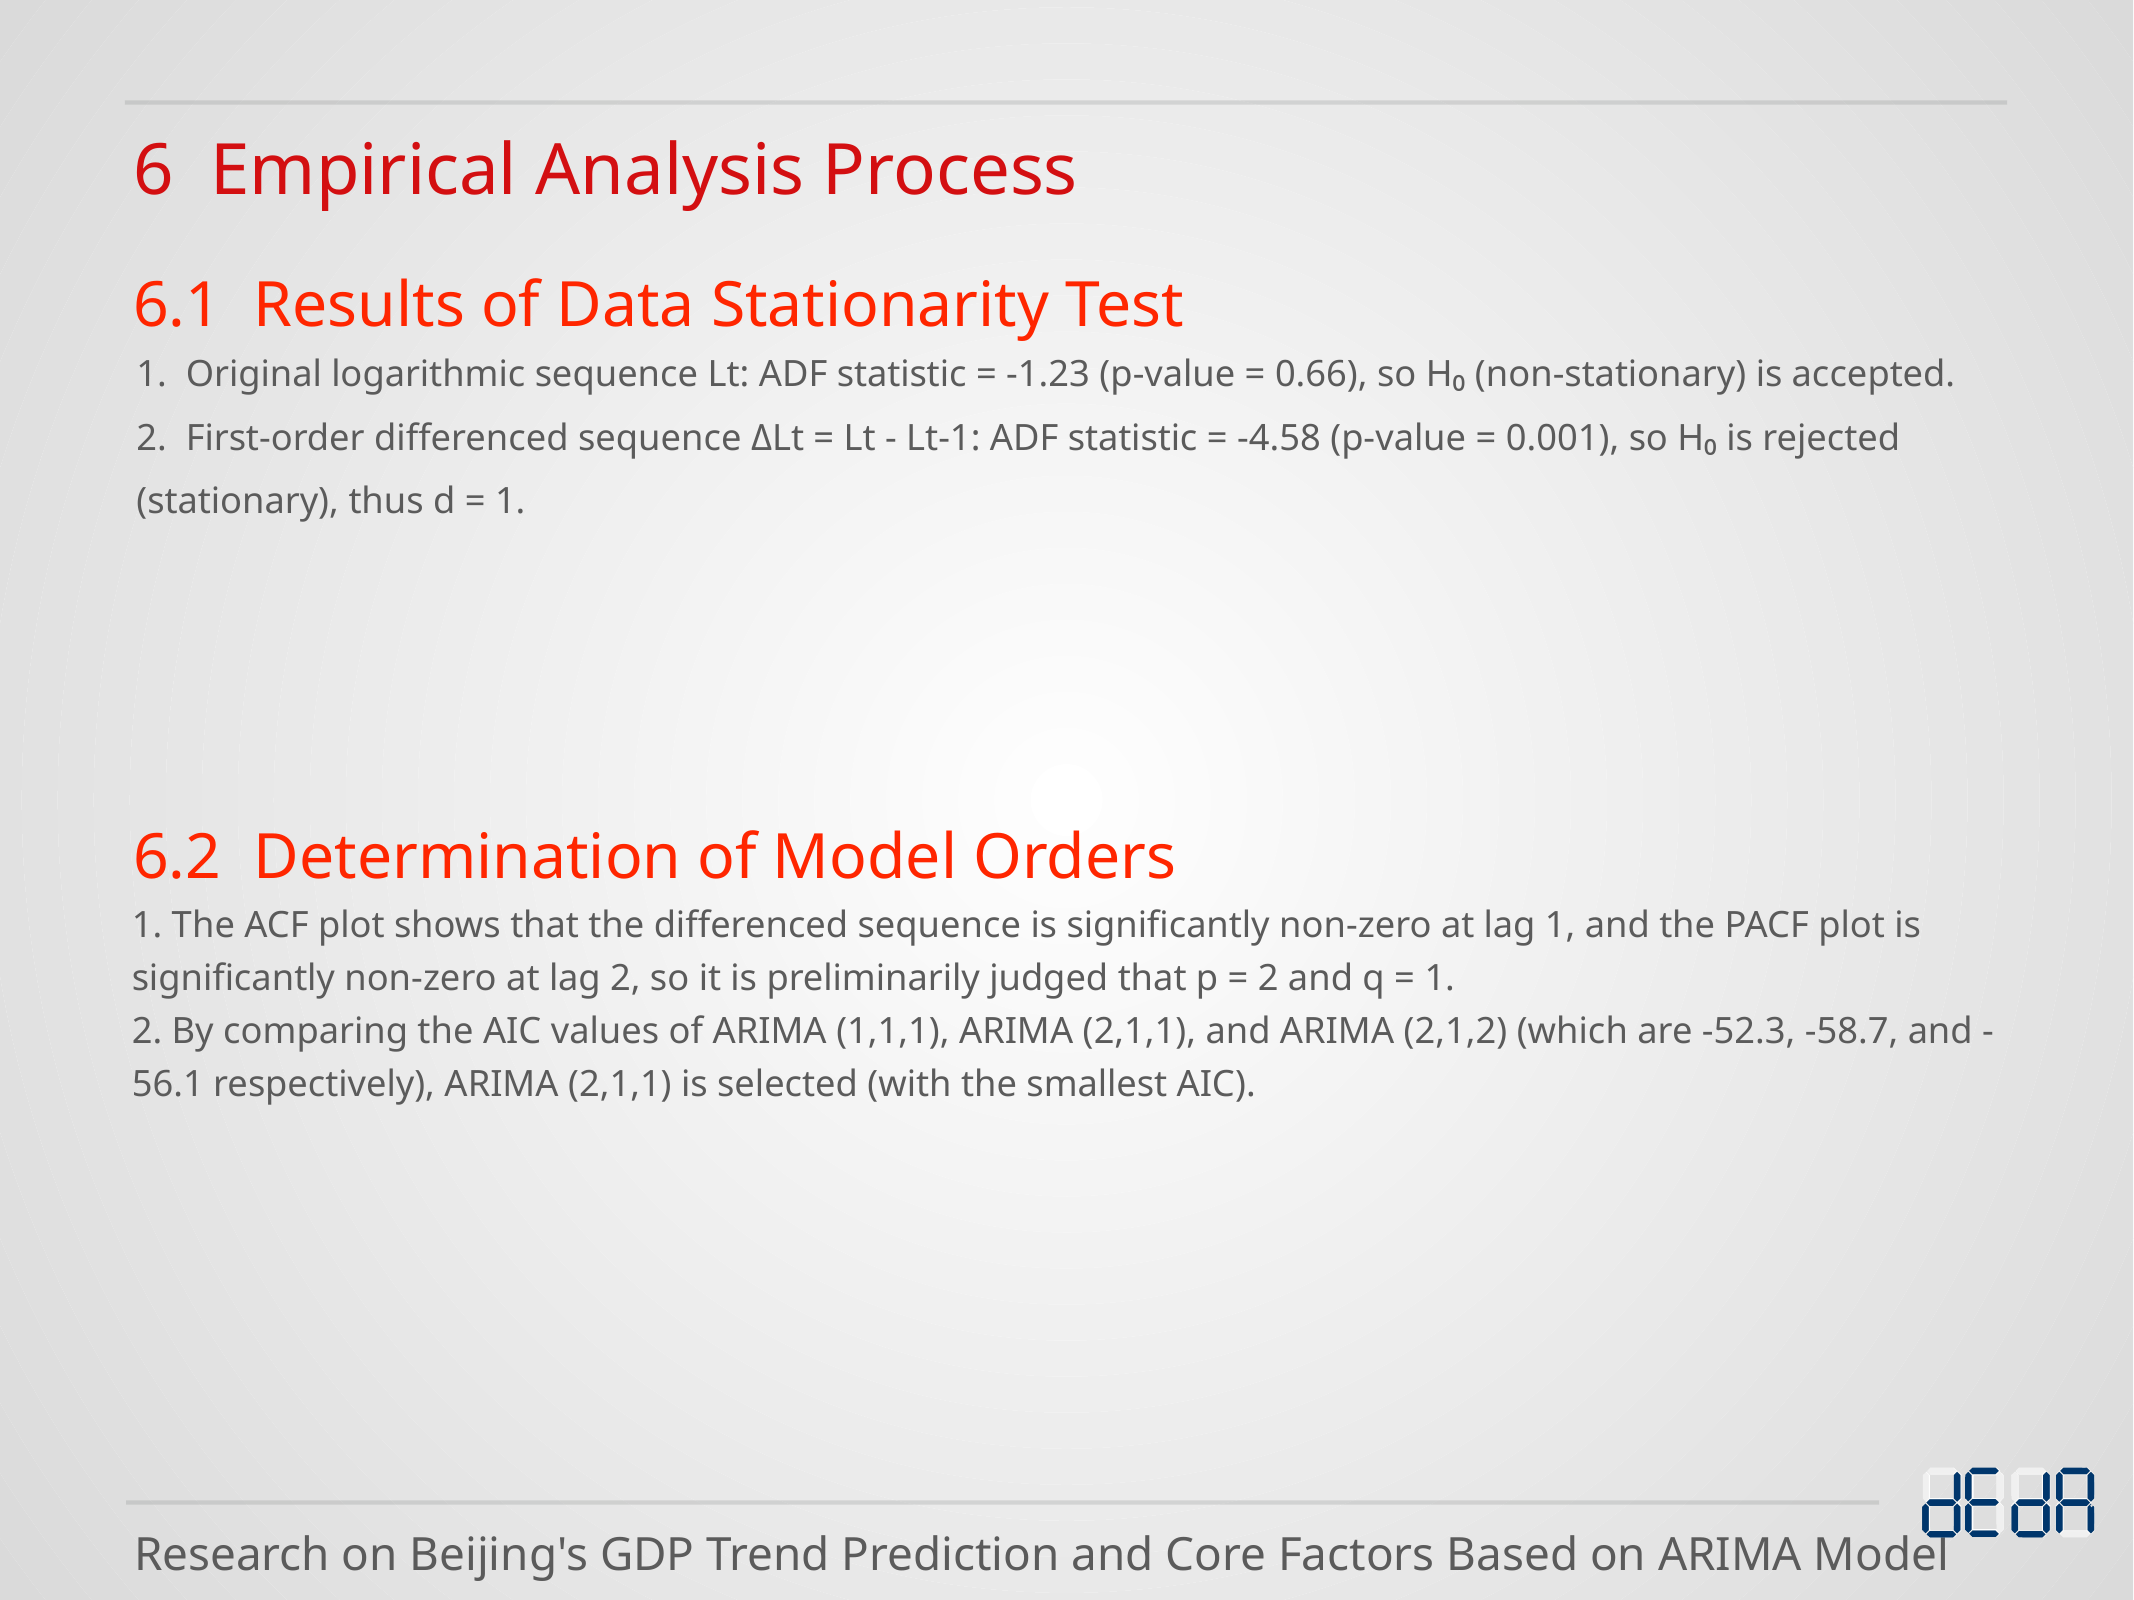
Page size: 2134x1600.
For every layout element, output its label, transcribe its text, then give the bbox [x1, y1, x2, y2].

picture [1921, 1499, 1962, 1538]
text_box 6.2 Determination of Model Orders [124, 807, 1295, 910]
picture [2010, 1467, 2051, 1538]
text_box 1. The ACF plot shows that the differenced sequence is significantly non-zero at lag 1, and the PACF plot is significantly non-zero at lag 2, so it is preliminarily judged that p = 2 and q = 1. 2. By comparing the AIC values of ARIMA (1,1,1), ARIMA (2,1,1), and ARIMA (2,1,2) (which are -52.3, -58.7, and -56.1 respectively), ARIMA (2,1,1) is selected (with the smallest AIC). [123, 892, 2008, 1499]
picture [1965, 1499, 2004, 1538]
picture [2055, 1467, 2095, 1538]
text_box 1. Original logarithmic sequence Lt: ADF statistic = -1.23 (p-value = 0.66), so H₀ (non-stationary) is accepted. 2. First-order differenced sequence ΔLt = Lt - Lt-1: ADF statistic = -4.58 (p-value = 0.001), so H₀ is rejected (stationary), thus d = 1. [128, 341, 2041, 787]
list 6 Empirical Analysis Process [124, 124, 2007, 226]
text_box 6.1 Results of Data Stationarity Test [124, 256, 1295, 359]
